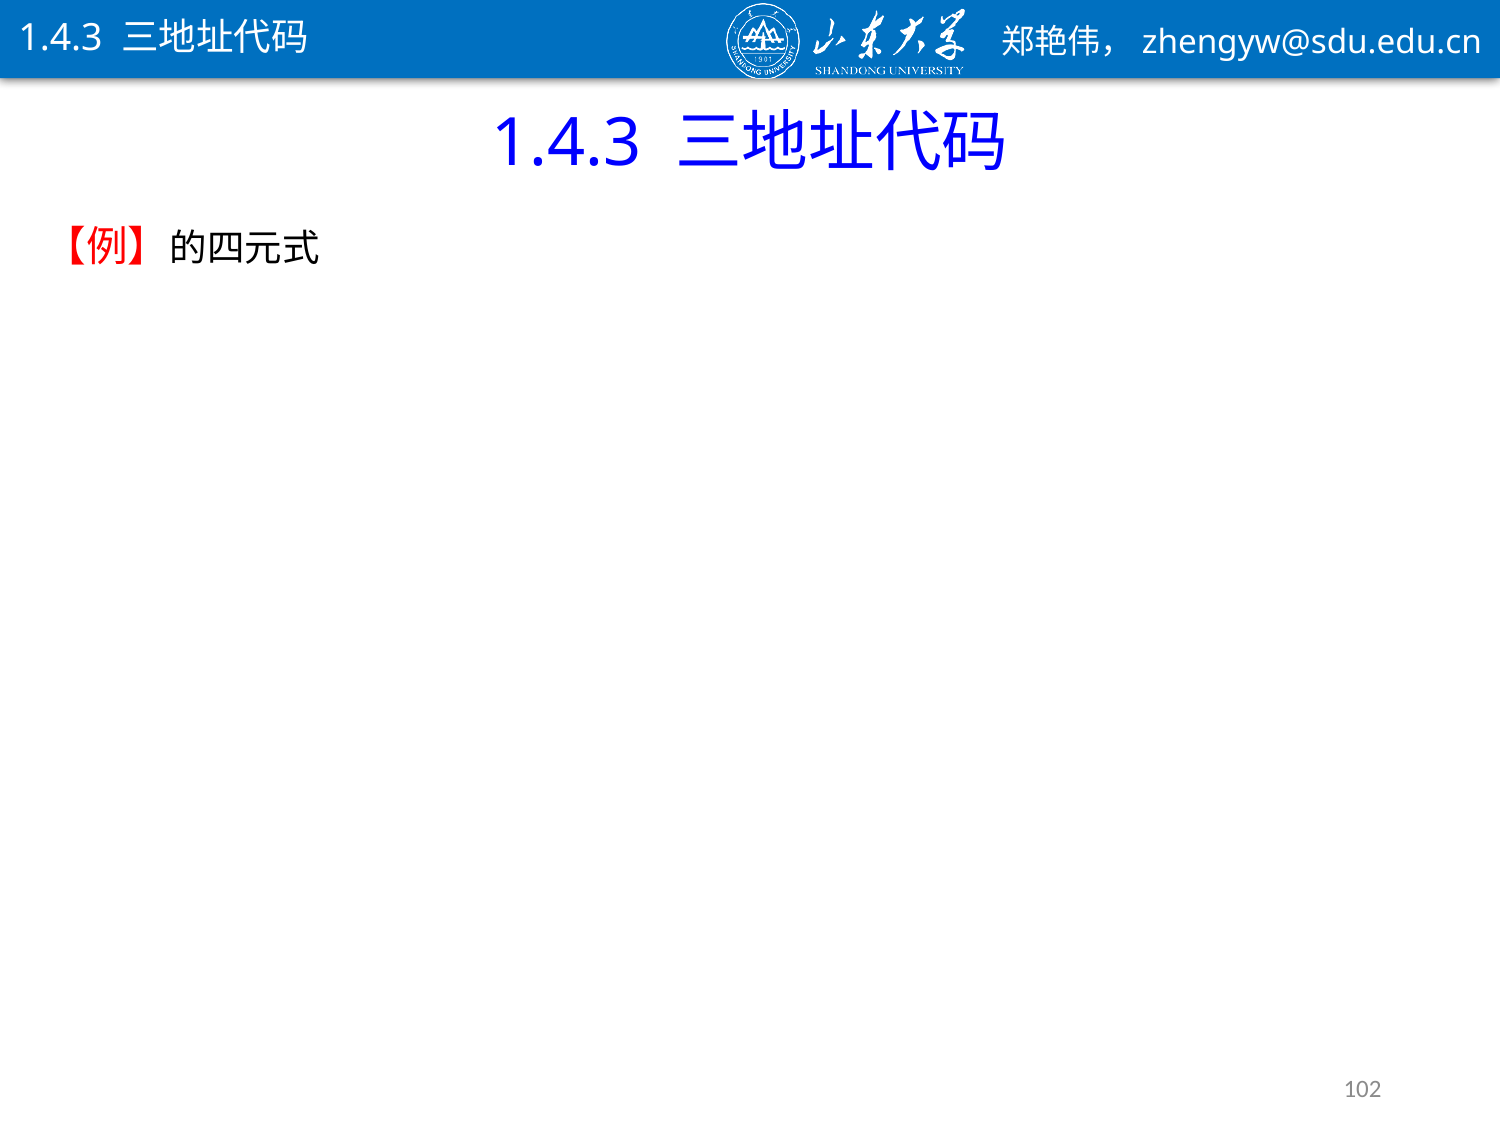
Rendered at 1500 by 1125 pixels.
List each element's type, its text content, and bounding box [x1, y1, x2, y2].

text_box 1.4.3 三地址代码 [0, 91, 1500, 187]
text_box 1.4.3 三地址代码 [3, 5, 324, 66]
picture [726, 3, 965, 79]
slide_number 102 [1059, 1057, 1397, 1118]
